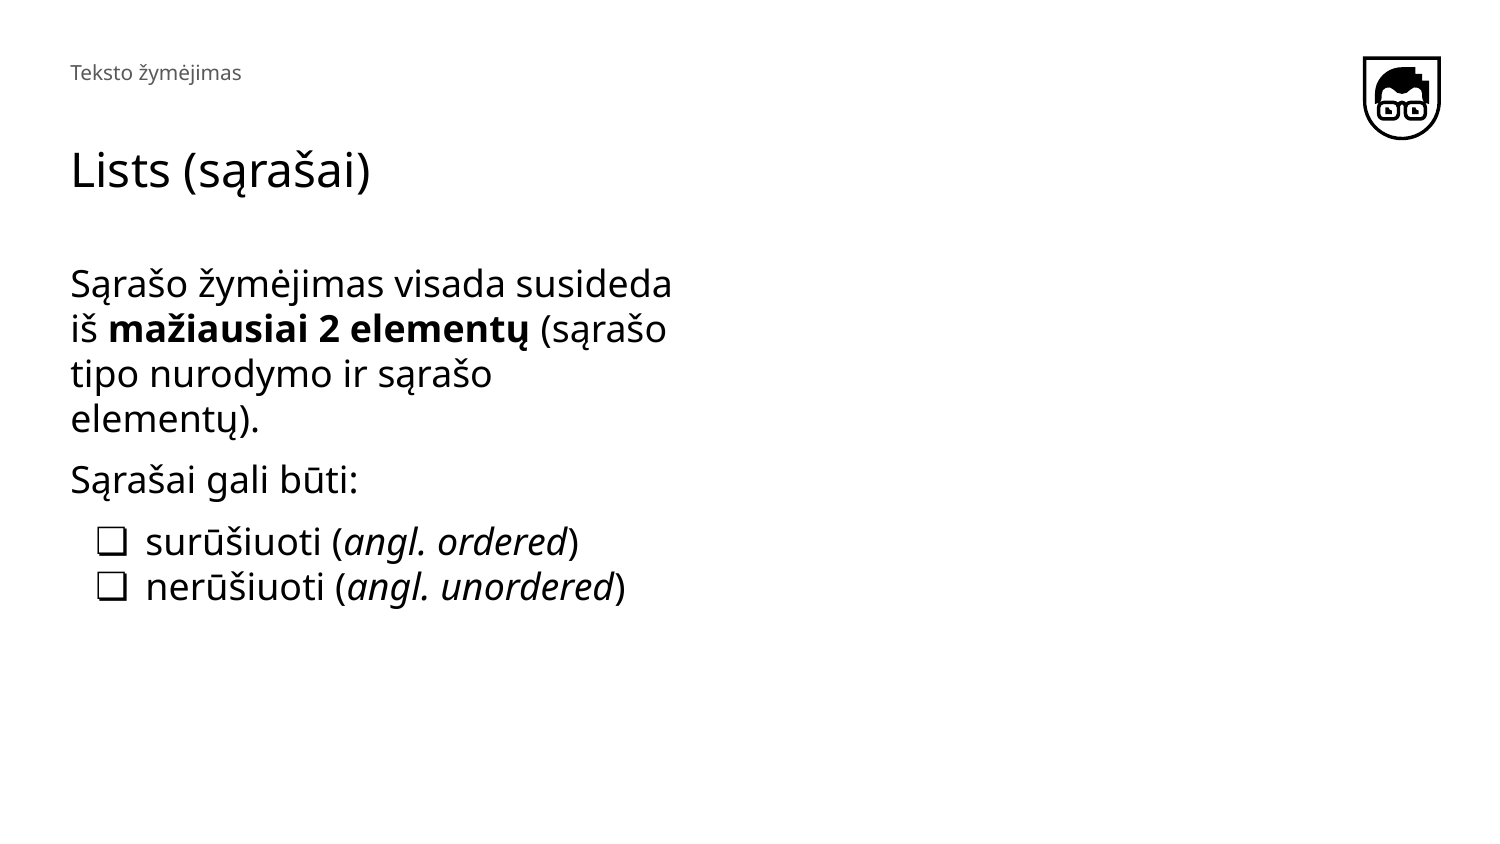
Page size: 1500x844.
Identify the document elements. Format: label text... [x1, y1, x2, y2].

list Teksto žymėjimas [59, 56, 750, 113]
title Lists (sąrašai) [59, 140, 1325, 208]
list Sąrašo žymėjimas visada susideda iš mažiausiai 2 elementų (sąrašo tipo nurodymo ir sąrašo elementų). Sąrašai gali būti: surūšiuoti (angl. ordered) nerūšiuoti (angl. unordered) [59, 253, 693, 801]
